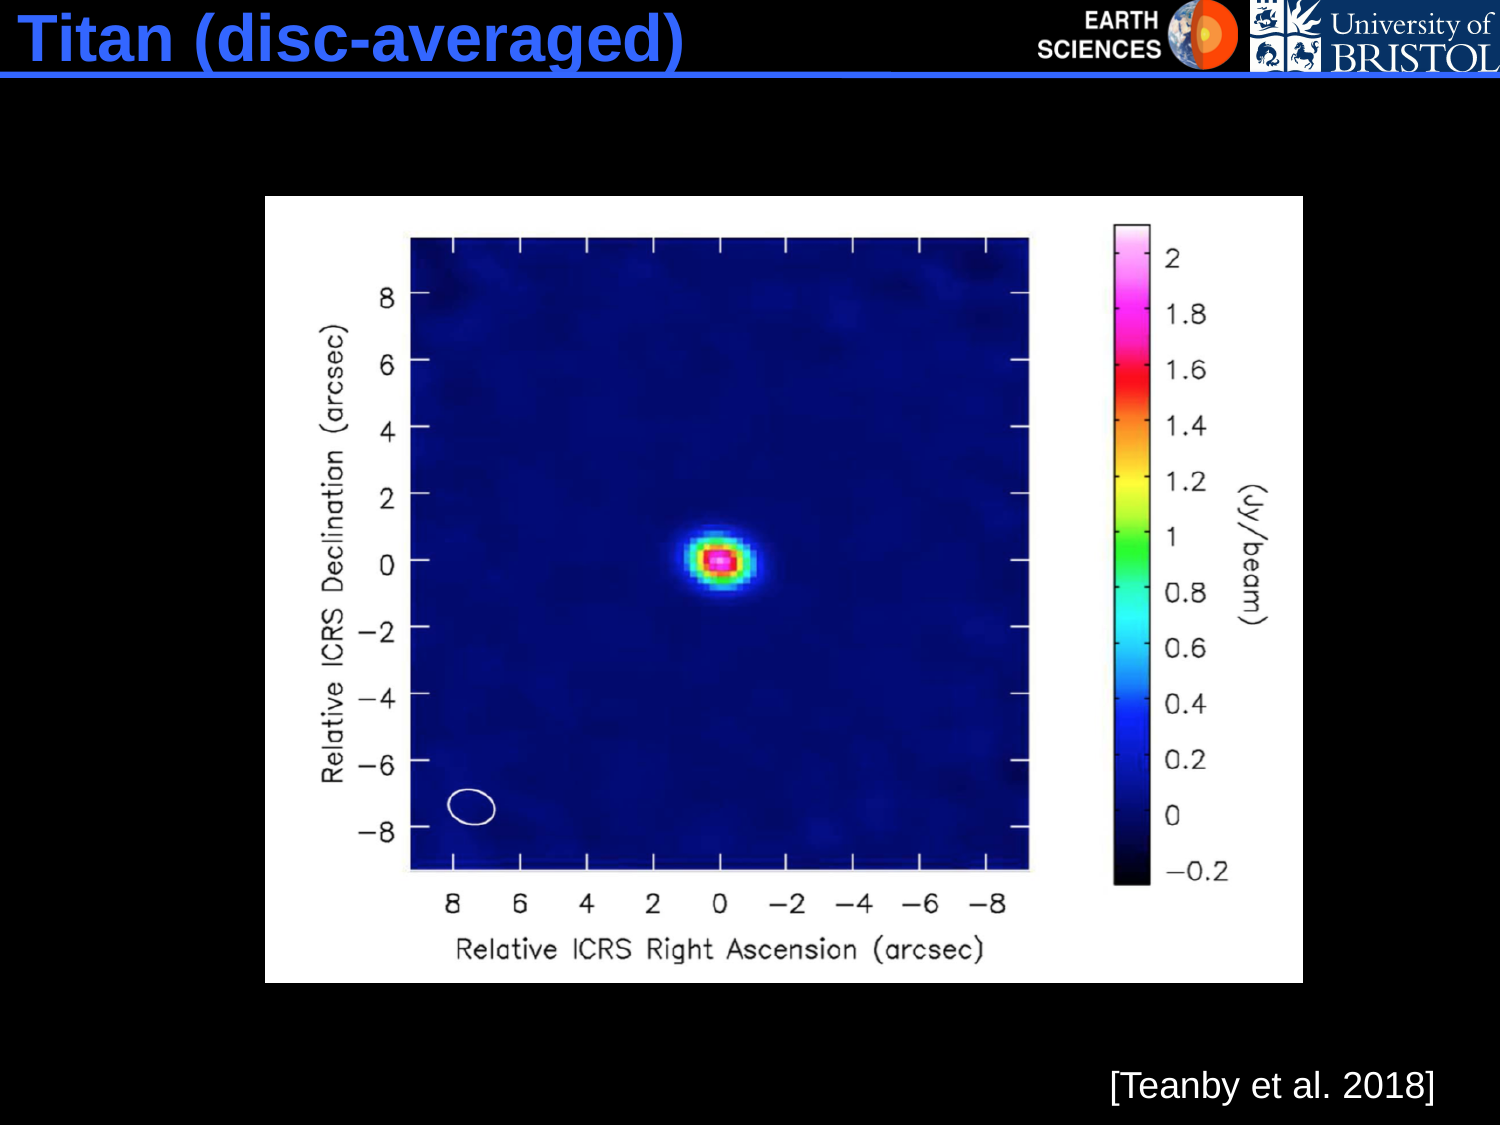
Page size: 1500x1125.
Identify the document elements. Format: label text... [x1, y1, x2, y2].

picture [1037, 0, 1238, 71]
picture [265, 195, 1303, 983]
picture [1249, 0, 1500, 73]
text_box Titan (disc-averaged) [2, 0, 702, 70]
text_box [Teanby et al. 2018] [1094, 1053, 1452, 1125]
